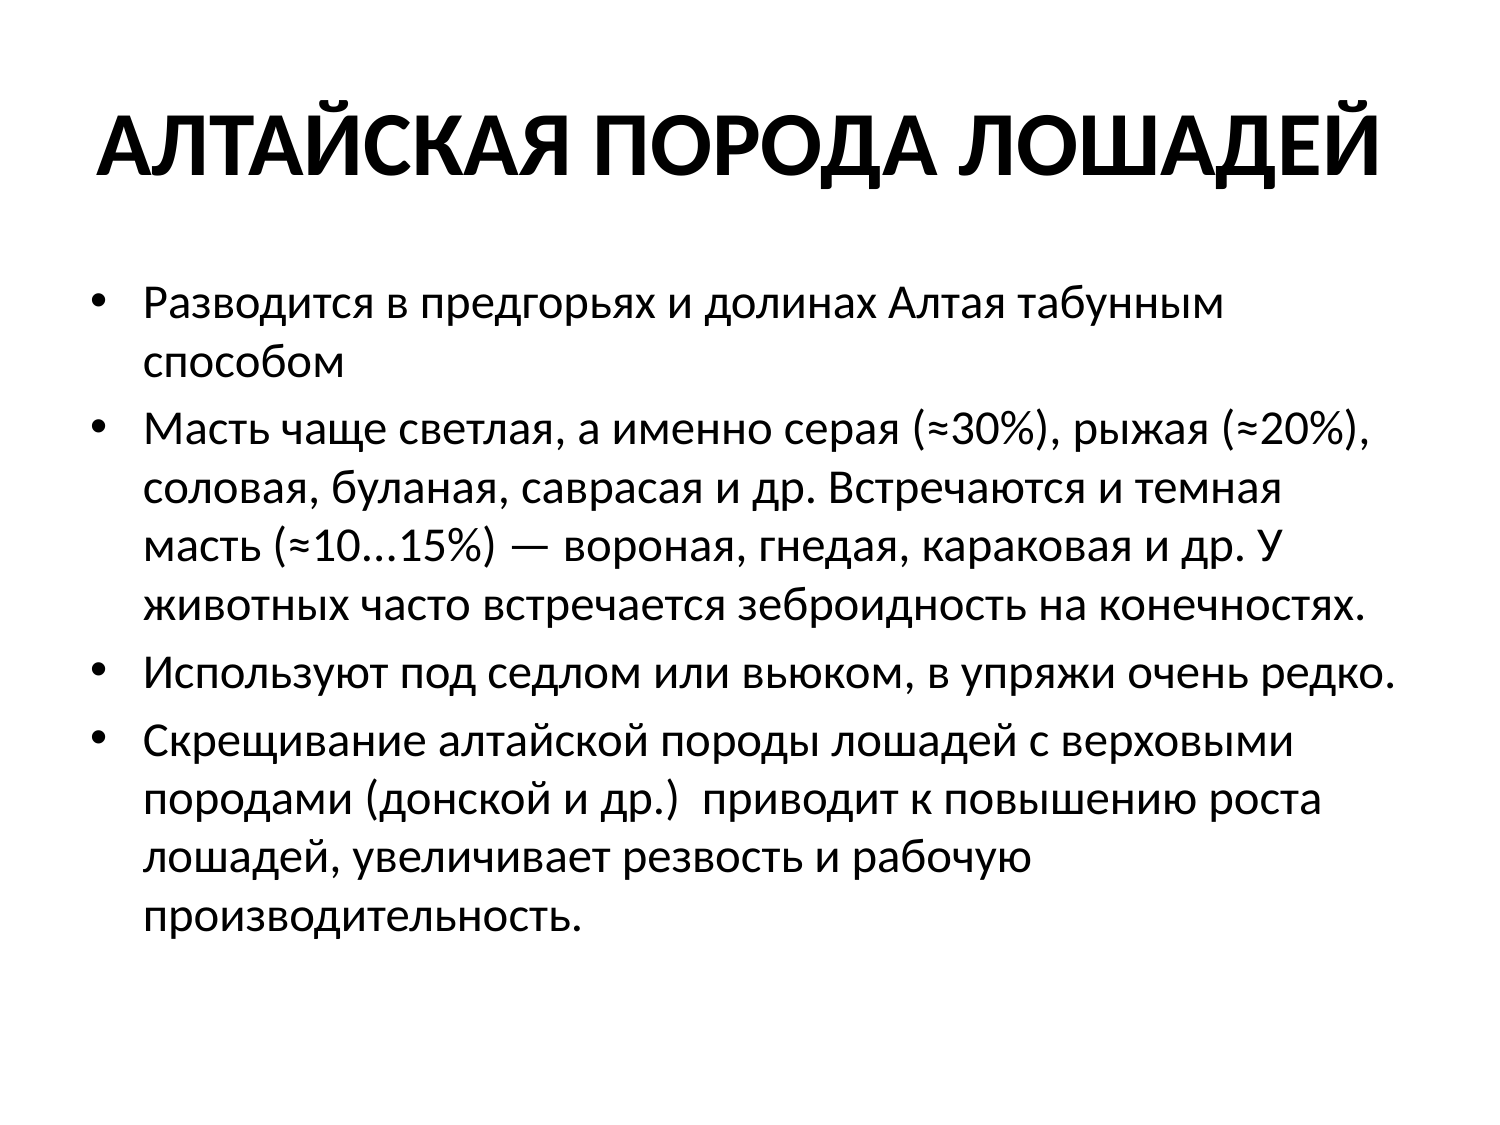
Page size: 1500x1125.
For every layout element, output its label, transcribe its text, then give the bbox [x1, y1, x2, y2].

title АЛТАЙСКАЯ ПОРОДА ЛОШАДЕЙ [75, 45, 1425, 233]
list Разводится в предгорьях и долинах Алтая табунным способом Масть чаще светлая, а именно серая (≈30%), рыжая (≈20%), соловая, буланая, саврасая и др. Встречаются и темная масть (≈10...15%) — вороная, гнедая, караковая и др. У животных часто встречается зеброидность на конечностях. Используют под седлом или вьюком, в упряжи очень редко. Скрещивание алтайской породы лошадей с верховыми породами (донской и др.) приводит к повышению роста лошадей, увеличивает резвость и рабочую производительность. [75, 262, 1425, 1005]
